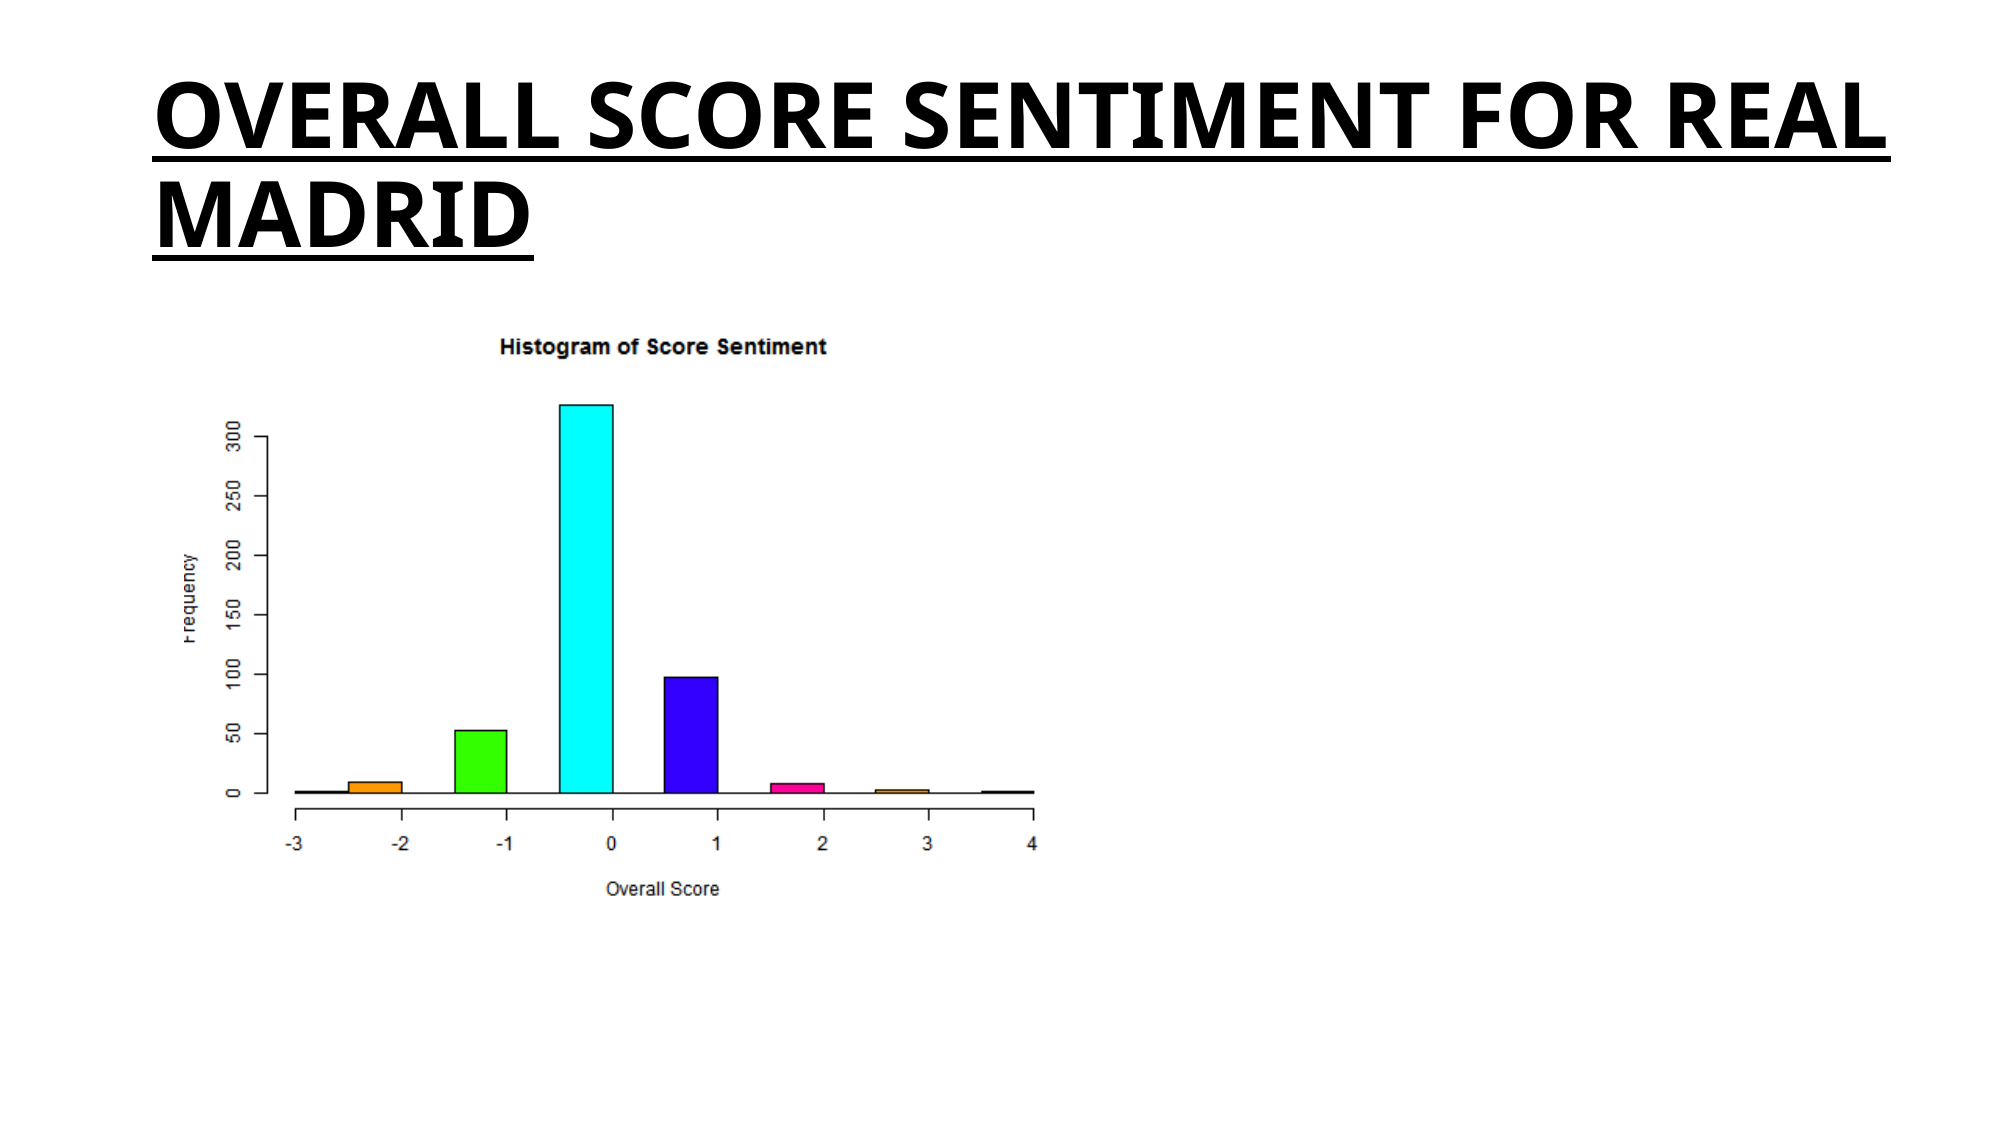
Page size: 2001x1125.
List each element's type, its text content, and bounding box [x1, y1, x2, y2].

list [184, 317, 1105, 910]
title OVERALL SCORE SENTIMENT FOR REAL MADRID [137, 59, 1983, 278]
